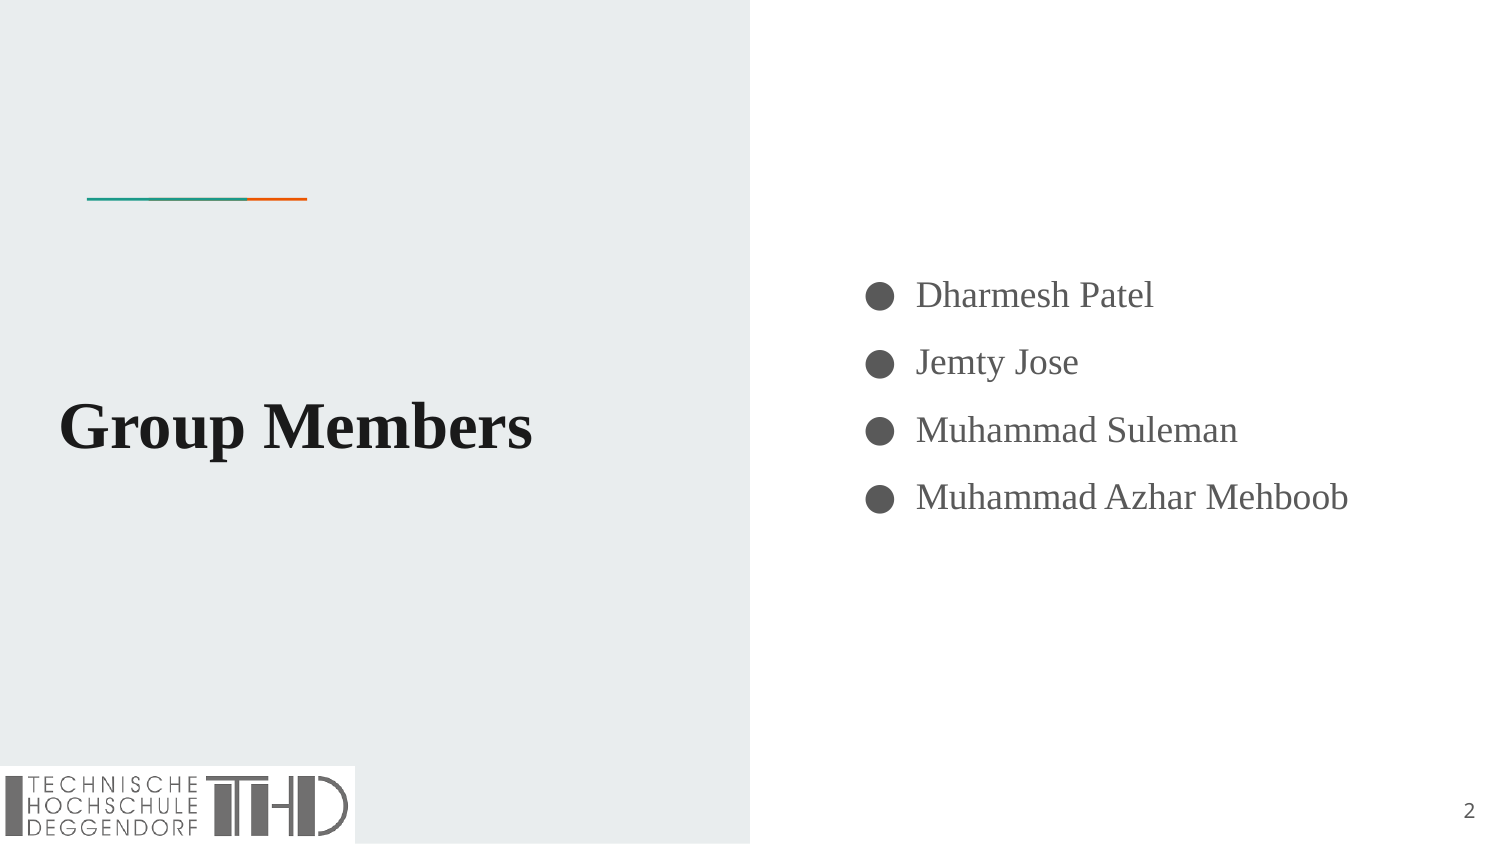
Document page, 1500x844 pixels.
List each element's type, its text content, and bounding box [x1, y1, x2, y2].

list Dharmesh Patel Jemty Jose Muhammad Suleman Muhammad Azhar Mehboob [825, 232, 1380, 729]
slide_number 2 [1400, 779, 1491, 844]
title Group Members [43, 281, 708, 562]
picture [0, 766, 355, 844]
